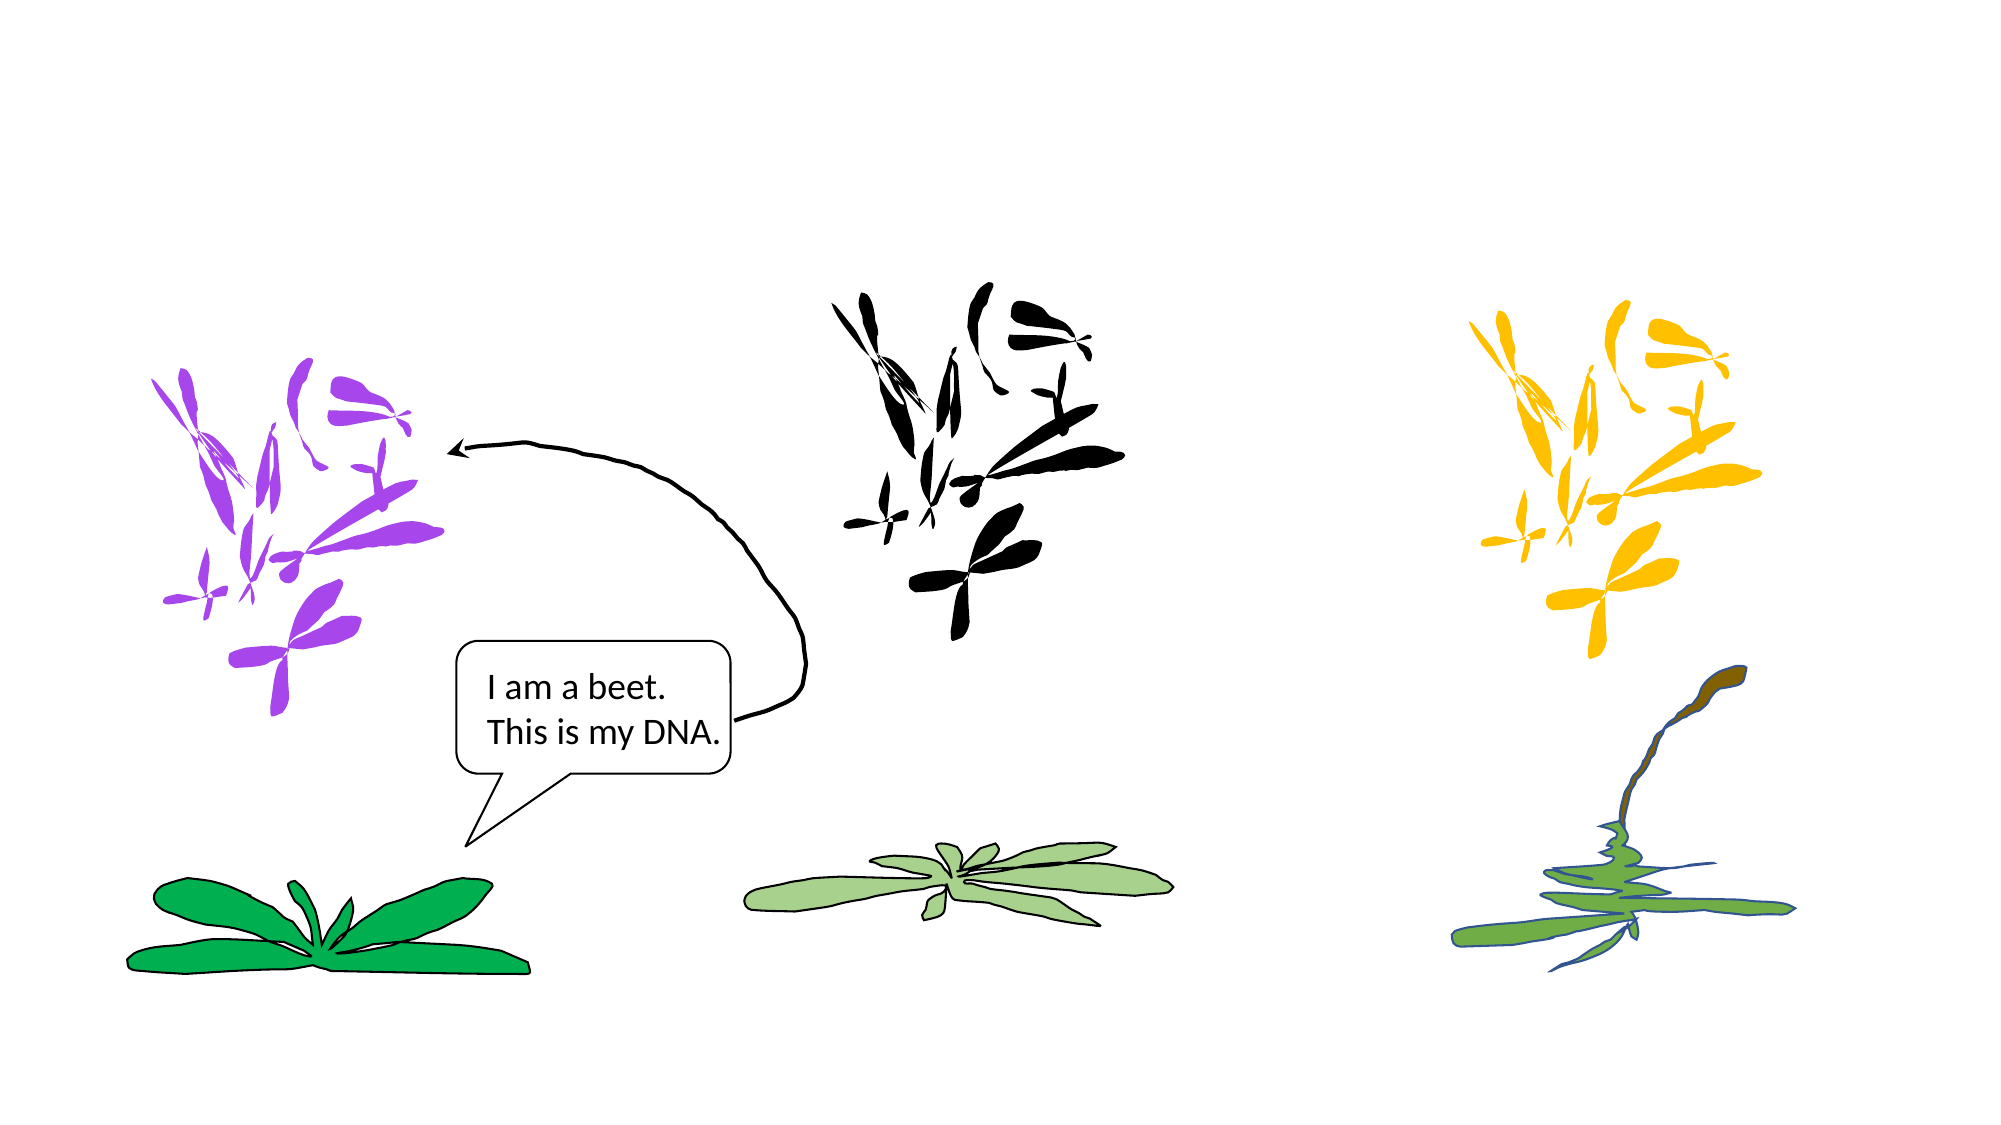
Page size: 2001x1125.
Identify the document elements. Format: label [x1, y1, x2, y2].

text_box [455, 639, 732, 848]
text_box [843, 282, 1124, 642]
text_box [162, 357, 443, 717]
text_box [1451, 665, 1796, 972]
text_box [731, 720, 737, 759]
text_box [446, 438, 808, 722]
text_box [126, 876, 532, 976]
text_box [1480, 300, 1761, 659]
text_box [743, 841, 1175, 928]
